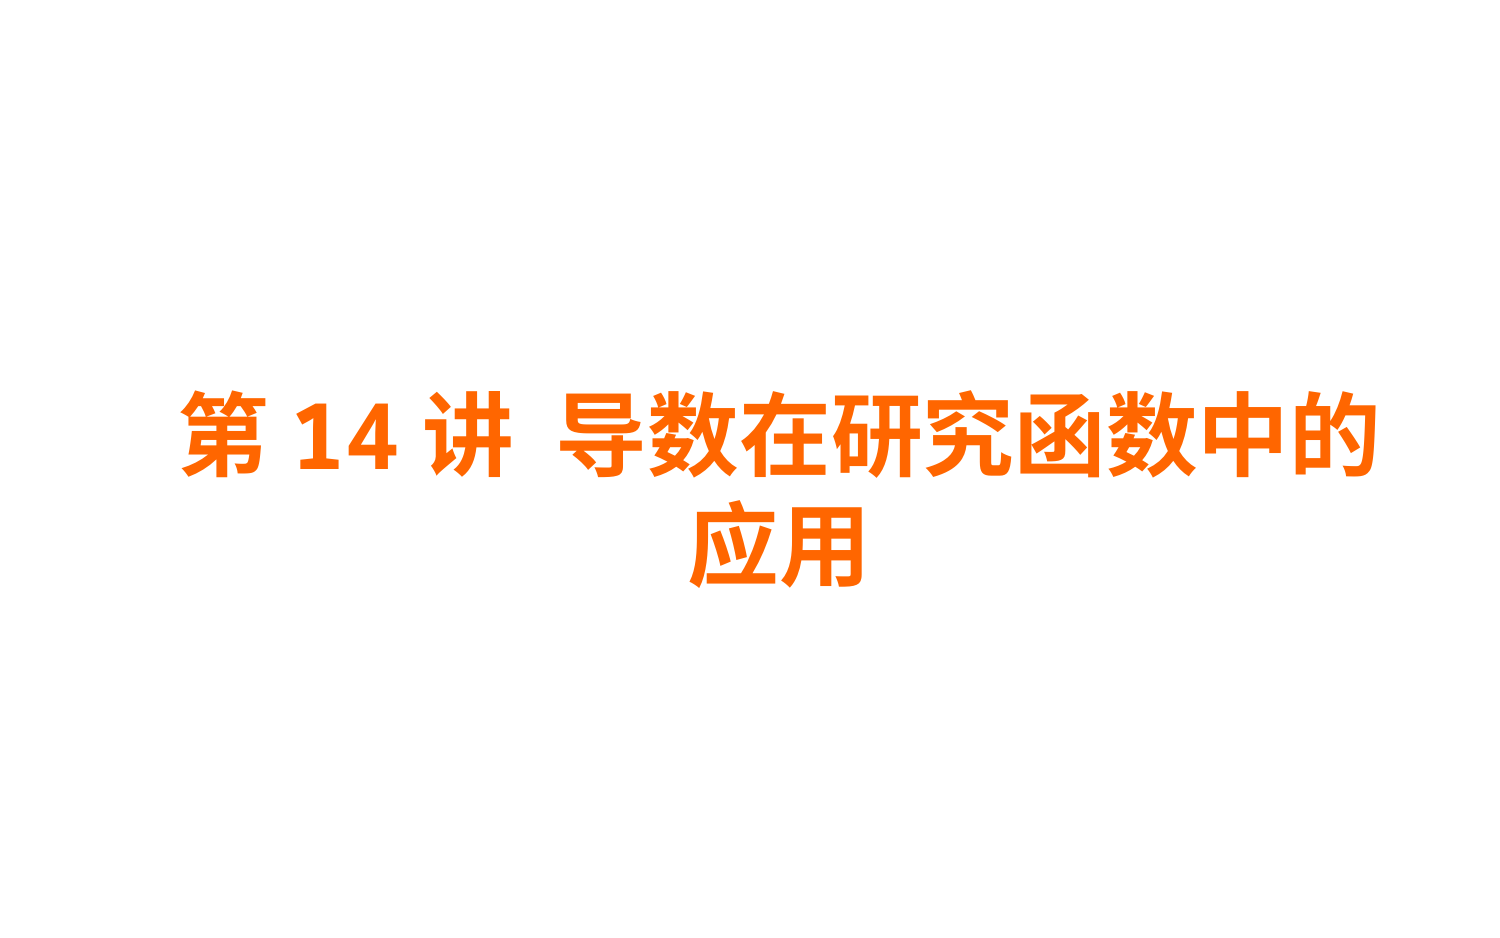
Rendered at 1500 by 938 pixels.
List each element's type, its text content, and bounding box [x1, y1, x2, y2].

text_box 第14讲 导数在研究函数中的应用 [147, 370, 1412, 605]
